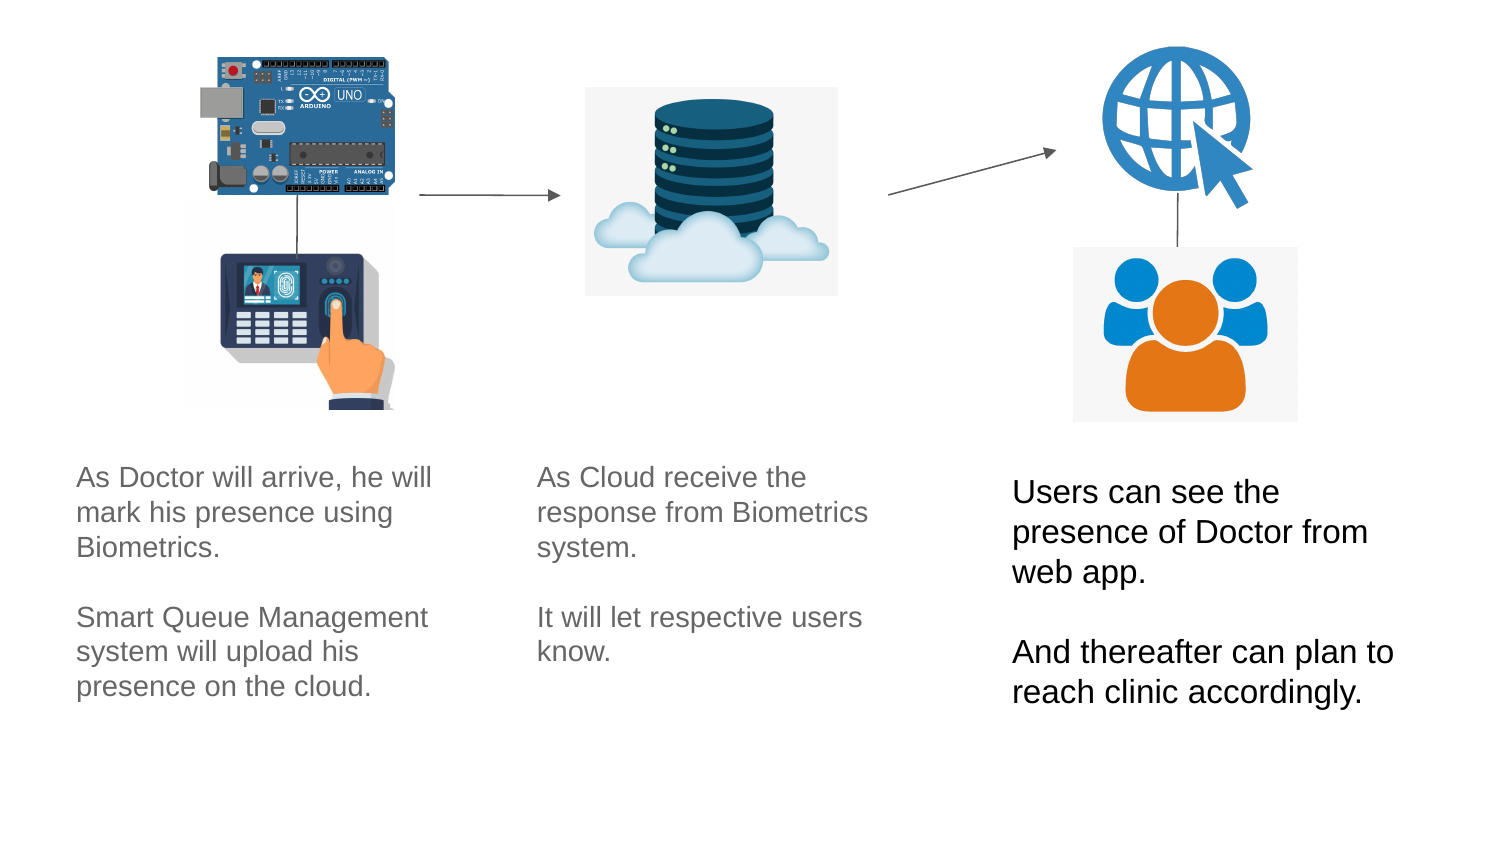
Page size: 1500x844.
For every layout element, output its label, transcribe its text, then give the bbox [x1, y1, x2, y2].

picture [186, 201, 395, 410]
text_box As Doctor will arrive, he will mark his presence using Biometrics. Smart Queue Management system will upload his presence on the cloud. [61, 442, 475, 718]
picture [1080, 32, 1275, 223]
text_box As Cloud receive the response from Biometrics system. It will let respective users know. [521, 442, 936, 683]
picture [199, 56, 395, 196]
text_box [887, 149, 1057, 196]
text_box Users can see the presence of Doctor from web app. And thereafter can plan to reach clinic accordingly. [997, 455, 1411, 725]
picture [1072, 247, 1299, 423]
picture [585, 87, 838, 296]
